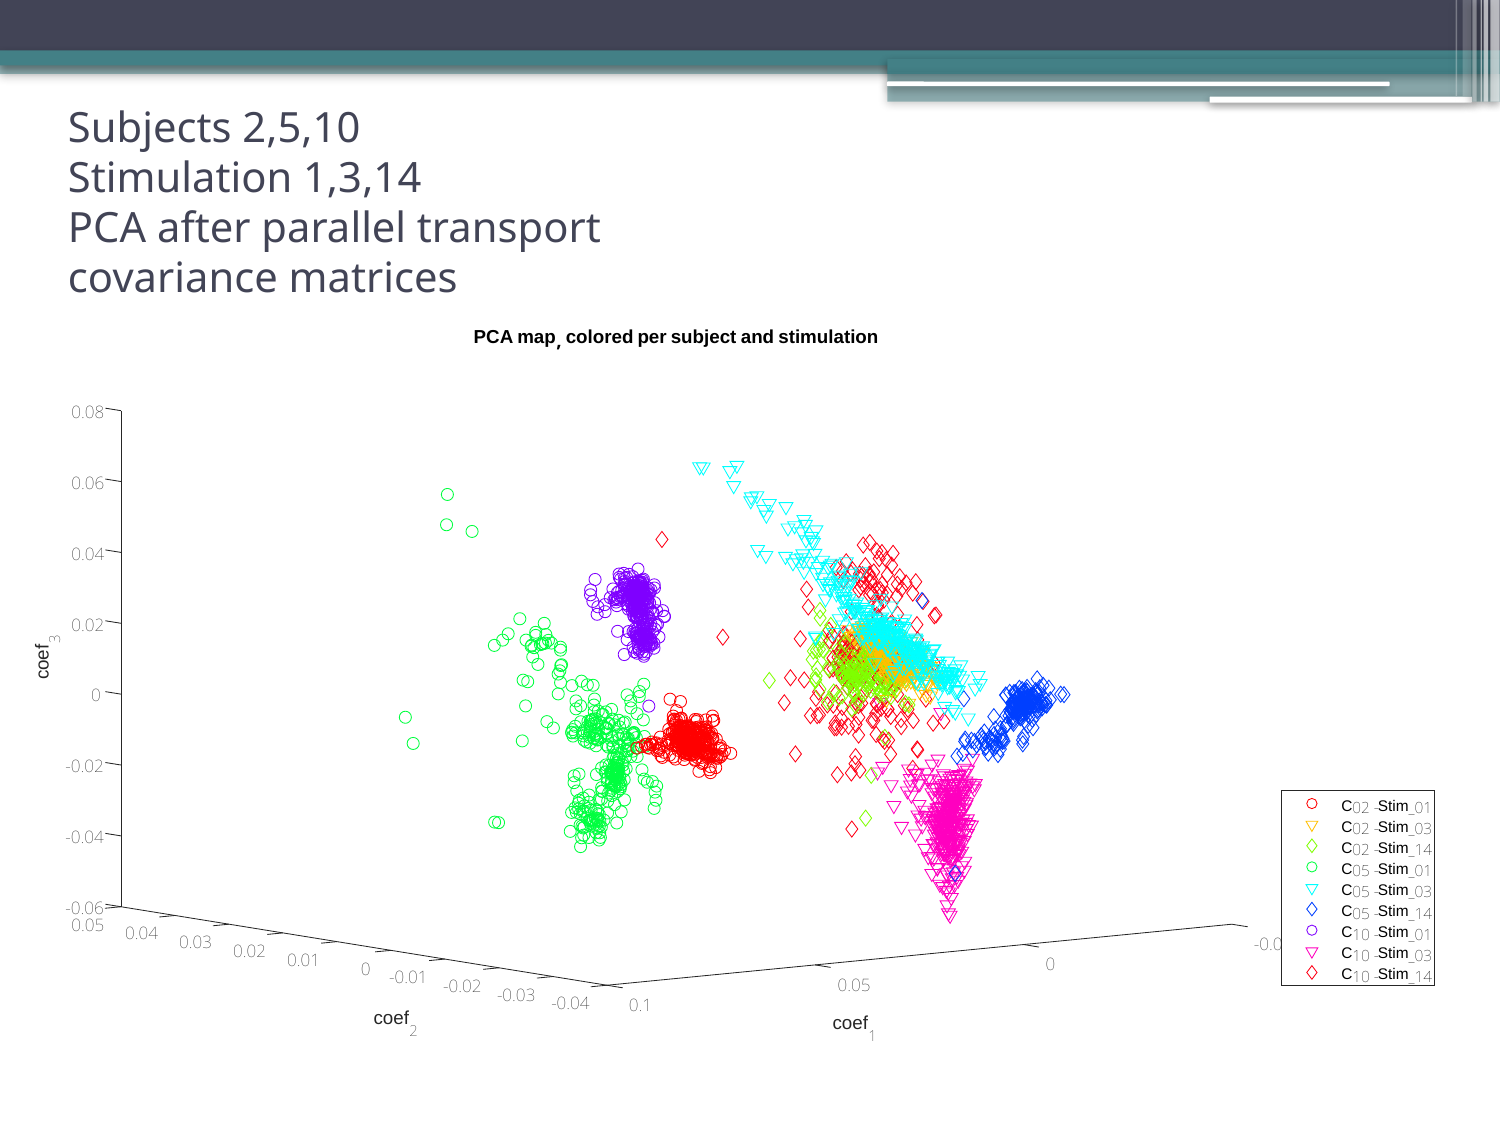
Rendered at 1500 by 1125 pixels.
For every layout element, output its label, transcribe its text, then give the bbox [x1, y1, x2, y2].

picture [0, 290, 1500, 1071]
title Subjects 2,5,10 Stimulation 1,3,14 PCA after parallel transport covariance matrices [53, 113, 1404, 288]
